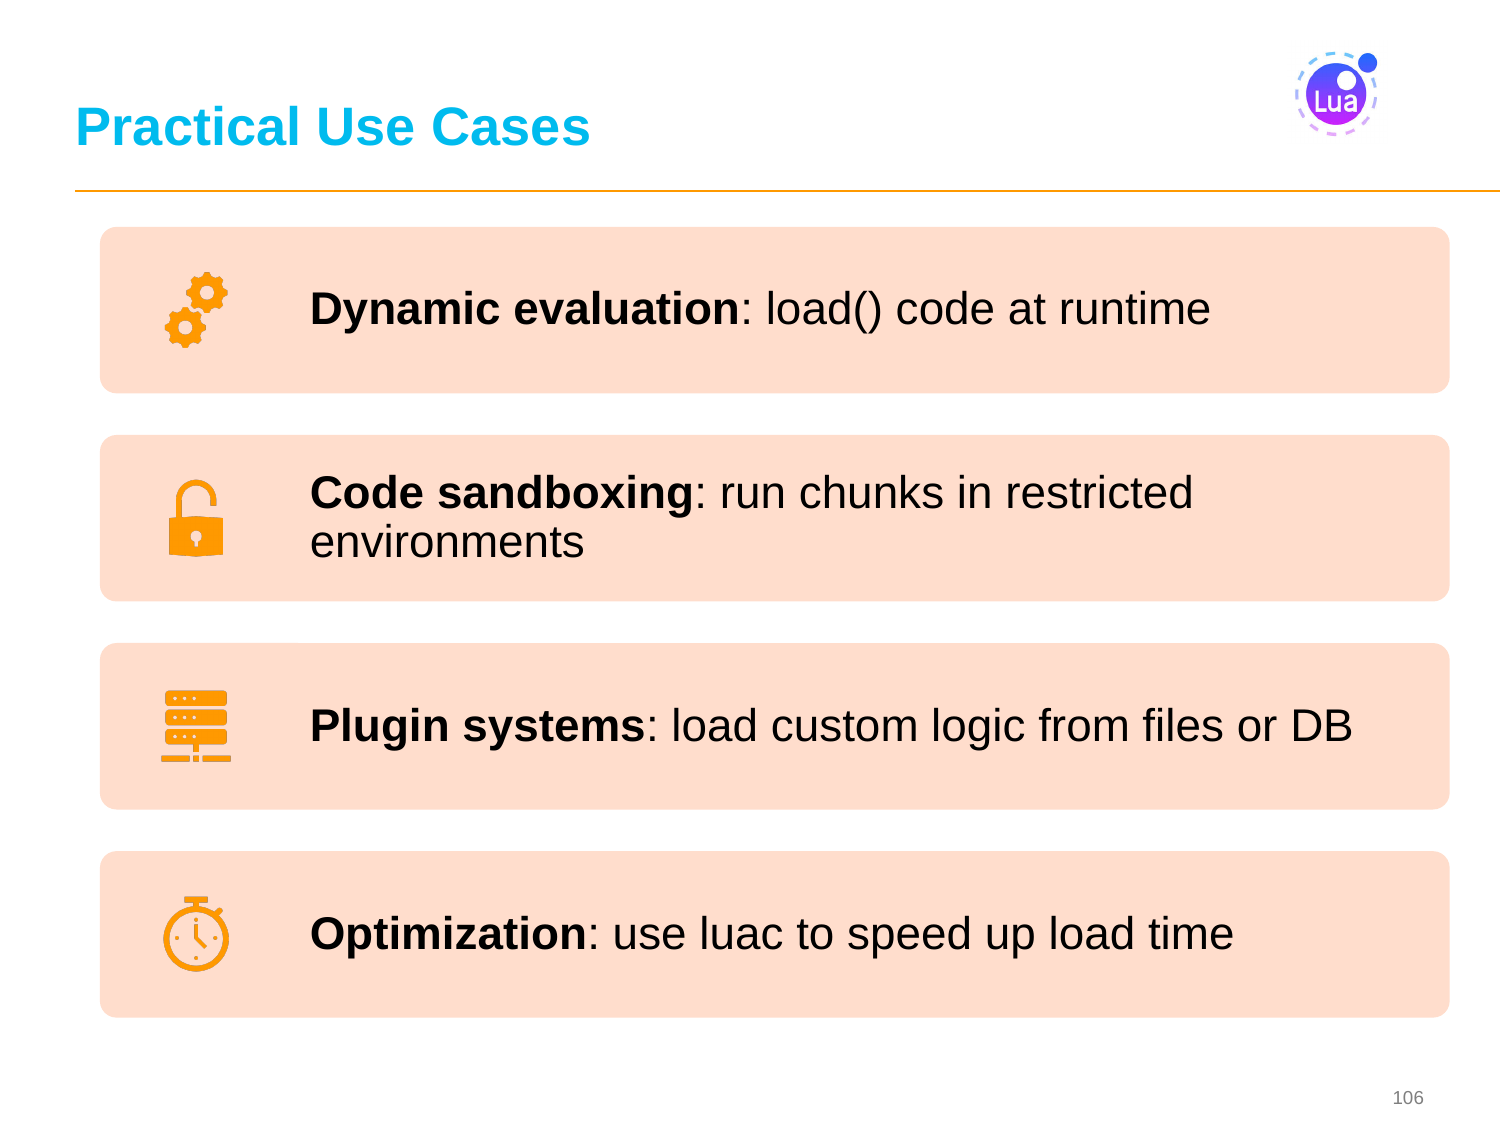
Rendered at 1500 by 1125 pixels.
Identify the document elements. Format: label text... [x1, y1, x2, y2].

title Practical Use Cases [75, 27, 1422, 157]
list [99, 226, 1450, 1019]
